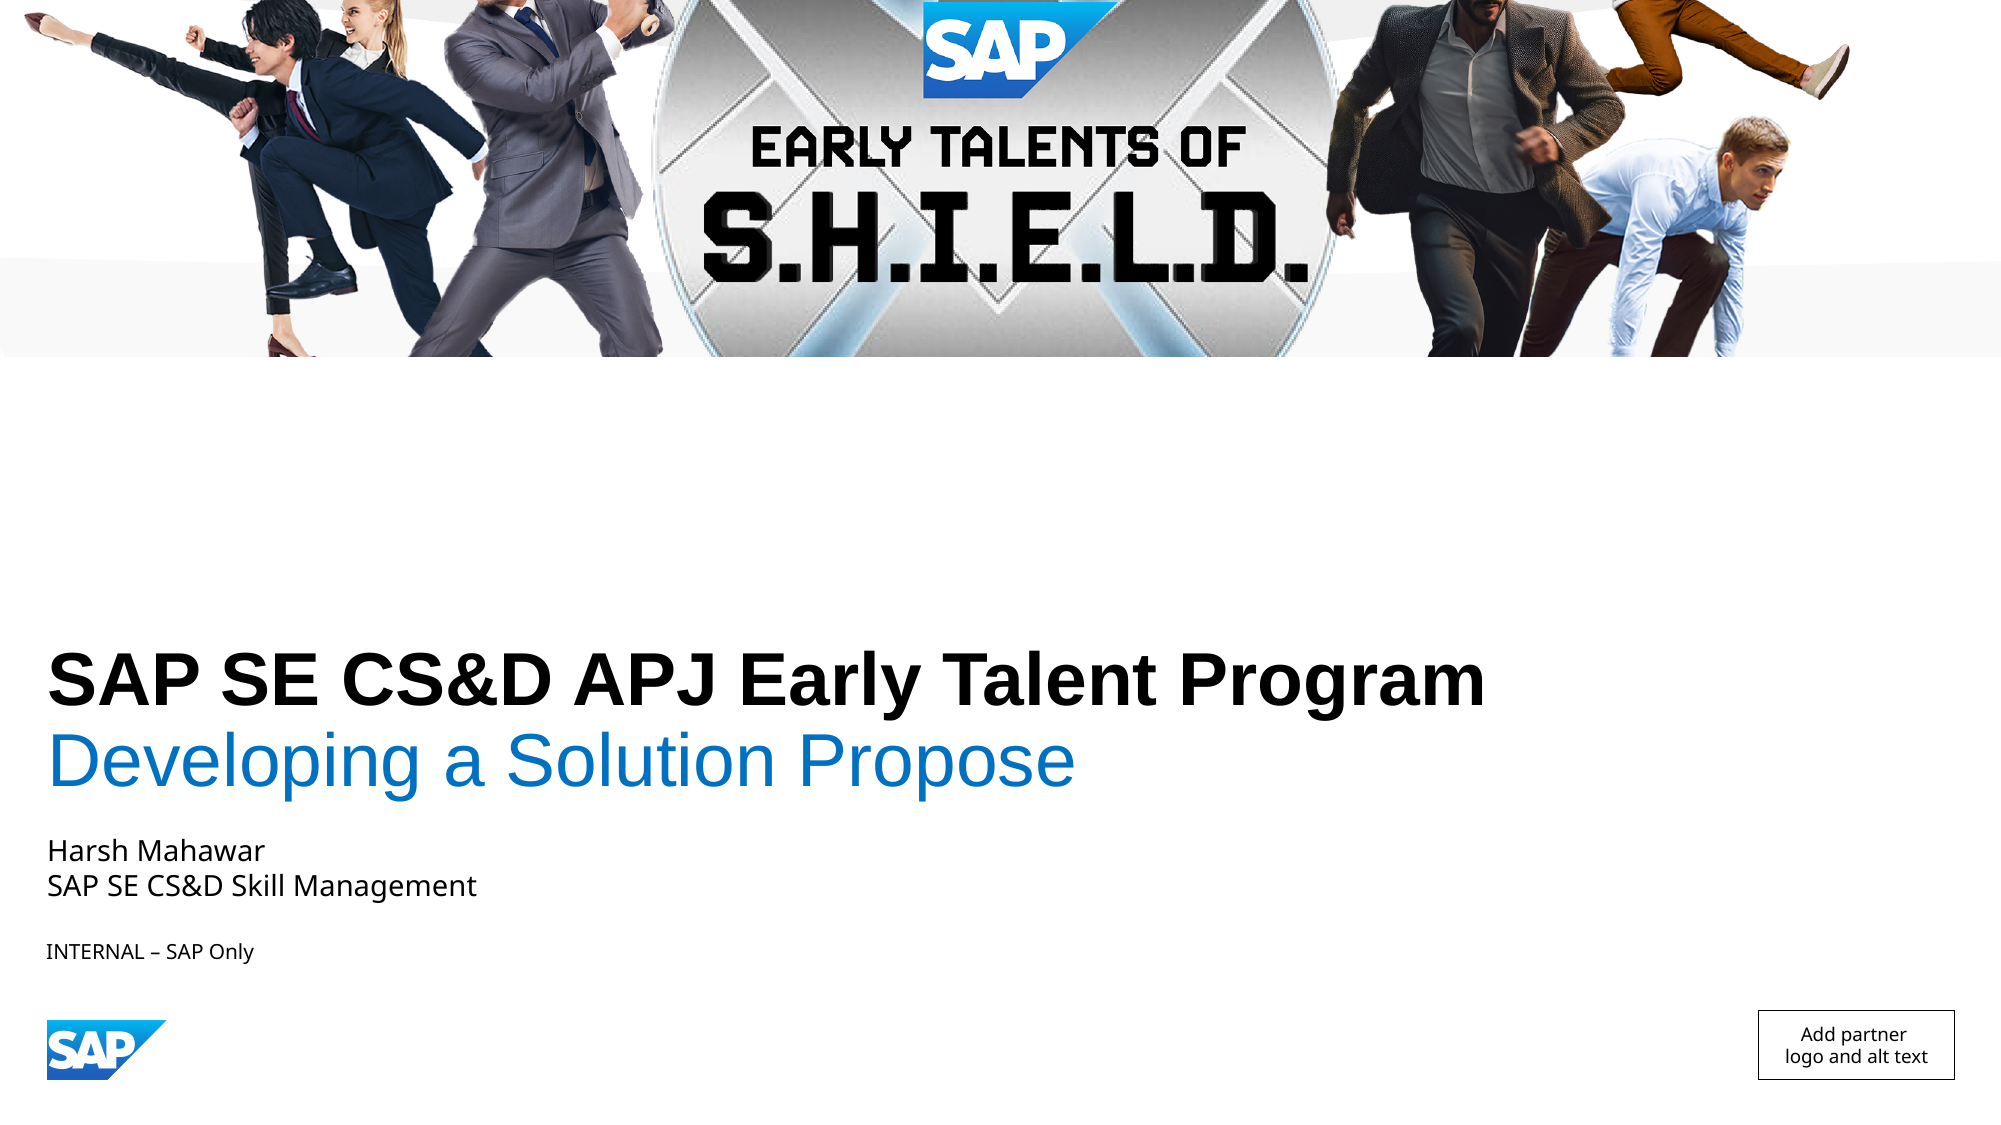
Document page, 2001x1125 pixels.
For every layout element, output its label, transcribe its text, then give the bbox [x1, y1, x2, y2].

title SAP SE CS&D APJ Early Talent Program Developing a Solution Propose [47, 640, 1836, 805]
text_box Add partner logo and alt text [1758, 1010, 1955, 1080]
text_box Harsh Mahawar SAP SE CS&D Skill Management [47, 835, 934, 903]
picture [47, 1022, 167, 1080]
picture [0, 0, 2001, 358]
